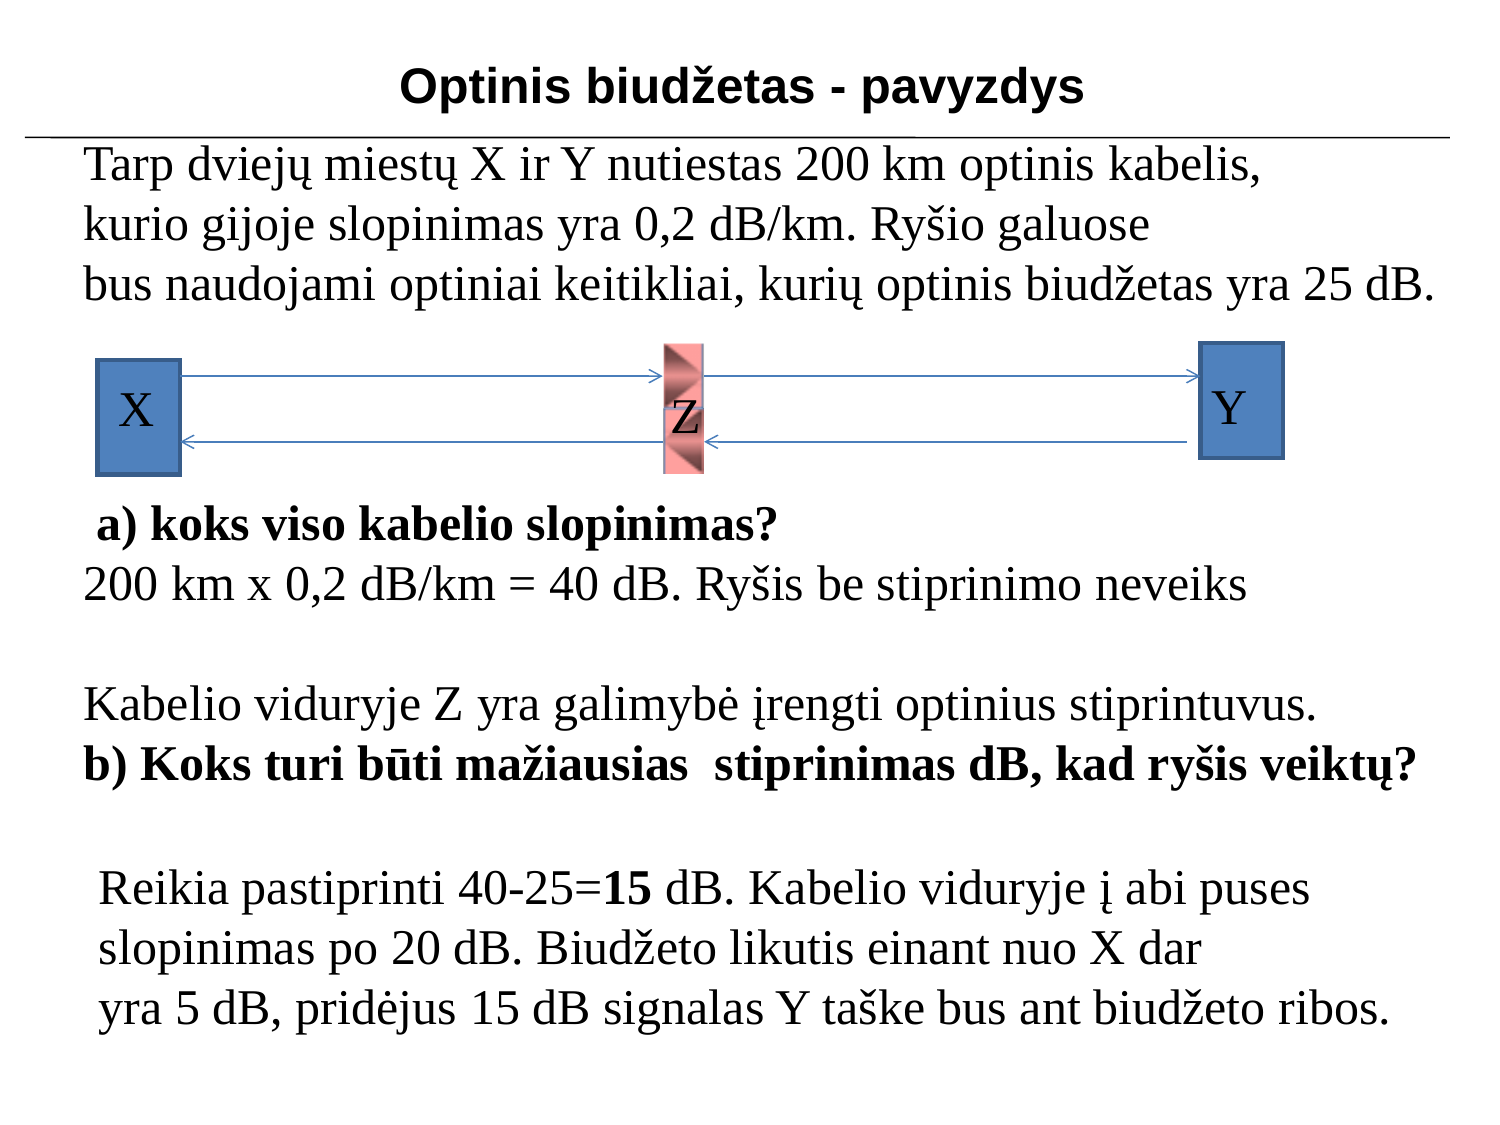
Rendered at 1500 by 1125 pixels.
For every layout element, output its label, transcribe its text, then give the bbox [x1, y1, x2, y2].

text_box Reikia pastiprinti 40-25=15 dB. Kabelio viduryje į abi puses slopinimas po 20 dB. Biudžeto likutis einant nuo X dar yra 5 dB, pridėjus 15 dB signalas Y taške bus ant biudžeto ribos. [84, 846, 1407, 1042]
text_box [97, 310, 1284, 475]
text_box Optinis biudžetas - pavyzdys [370, 46, 1101, 121]
text_box Tarp dviejų miestų X ir Y nutiestas 200 km optinis kabelis, kurio gijoje slopinimas yra 0,2 dB/km. Ryšio galuose bus naudojami optiniai keitikliai, kurių optinis biudžetas yra 25 dB. a) koks viso kabelio slopinimas? 200 km x 0,2 dB/km = 40 dB. Ryšis be stiprinimo neveiks Kabelio viduryje Z yra galimybė įrengti optinius stiprintuvus. b) Koks turi būti mažiausias stiprinimas dB, kad ryšis veiktų? [68, 123, 1453, 798]
